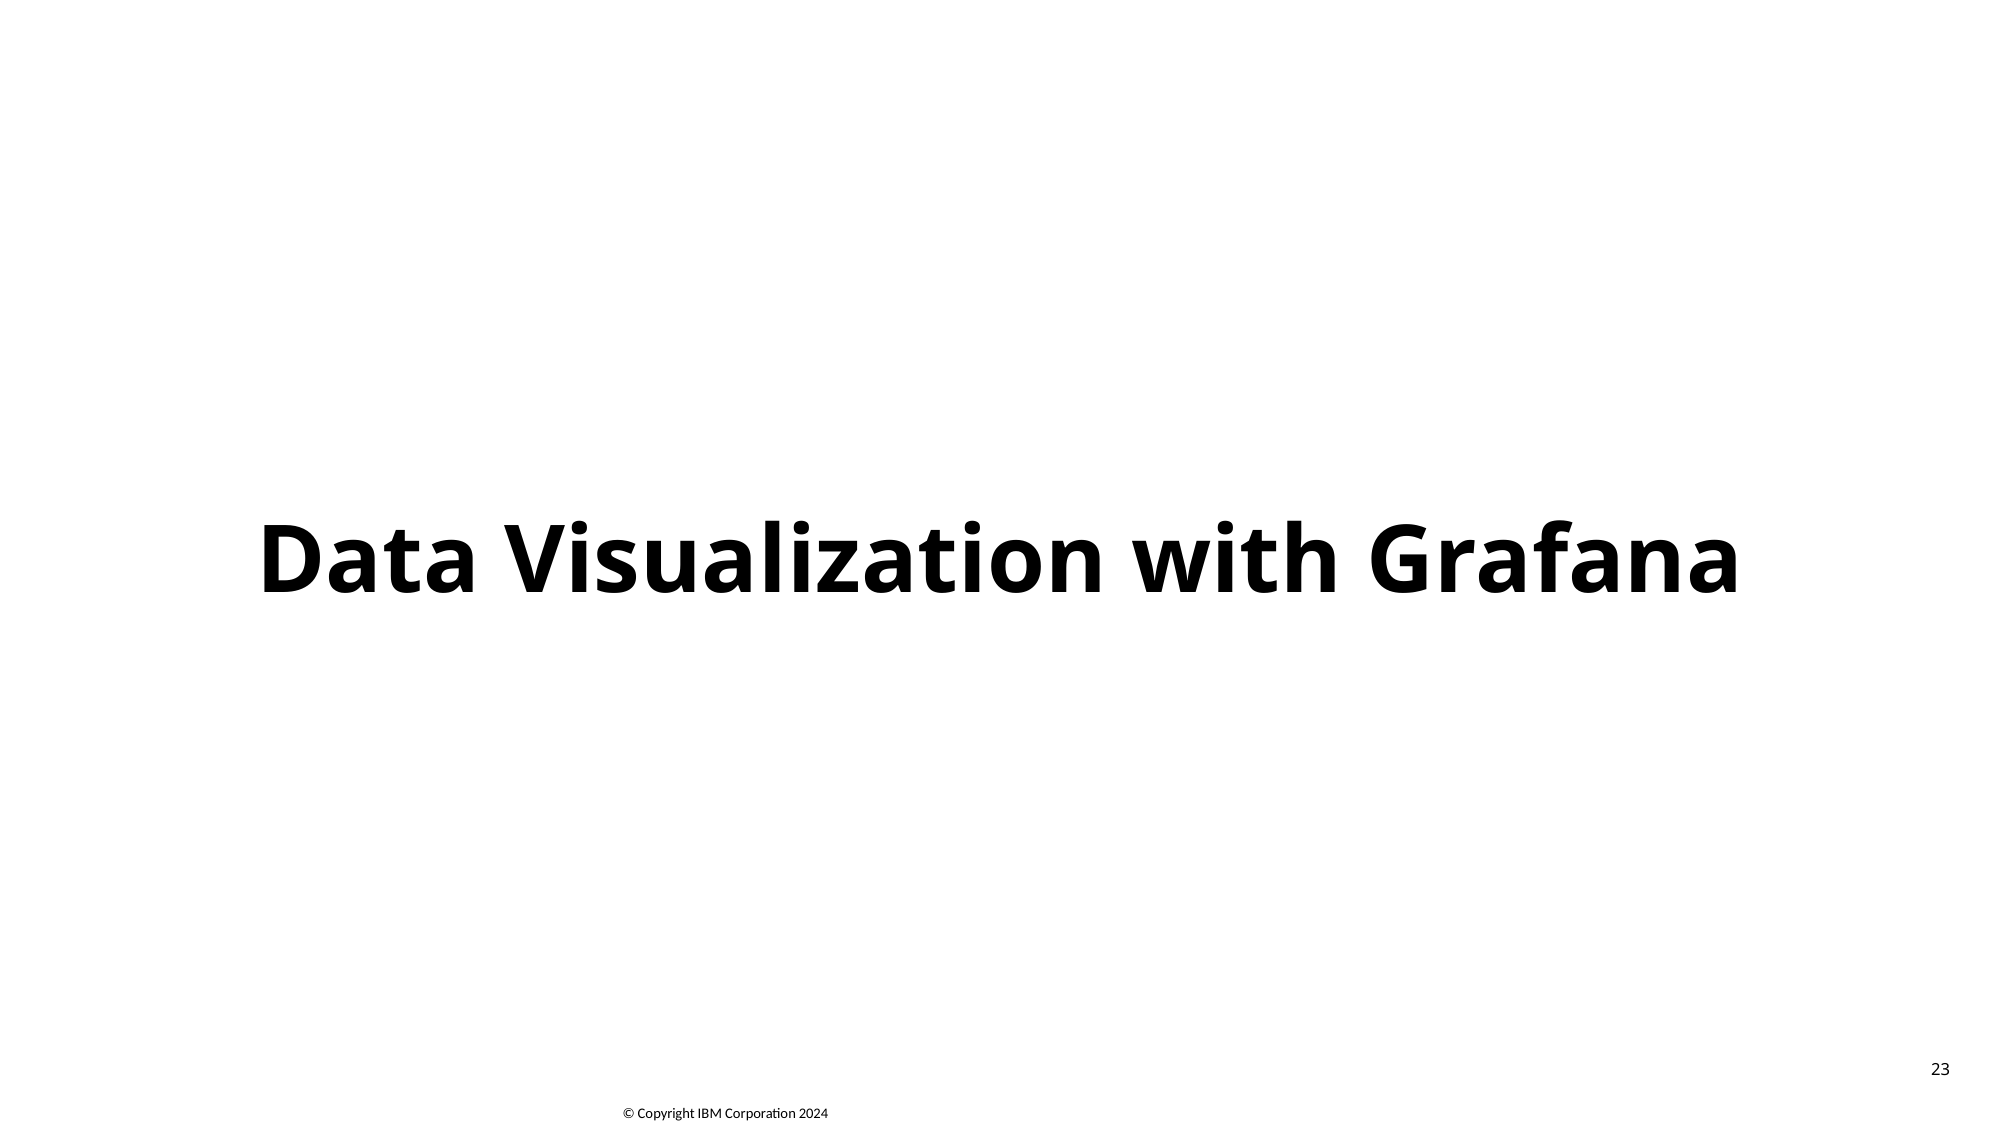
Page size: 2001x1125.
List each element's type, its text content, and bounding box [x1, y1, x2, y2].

slide_number 23 [1500, 1055, 1950, 1086]
title Data Visualization with Grafana [162, 526, 1838, 599]
